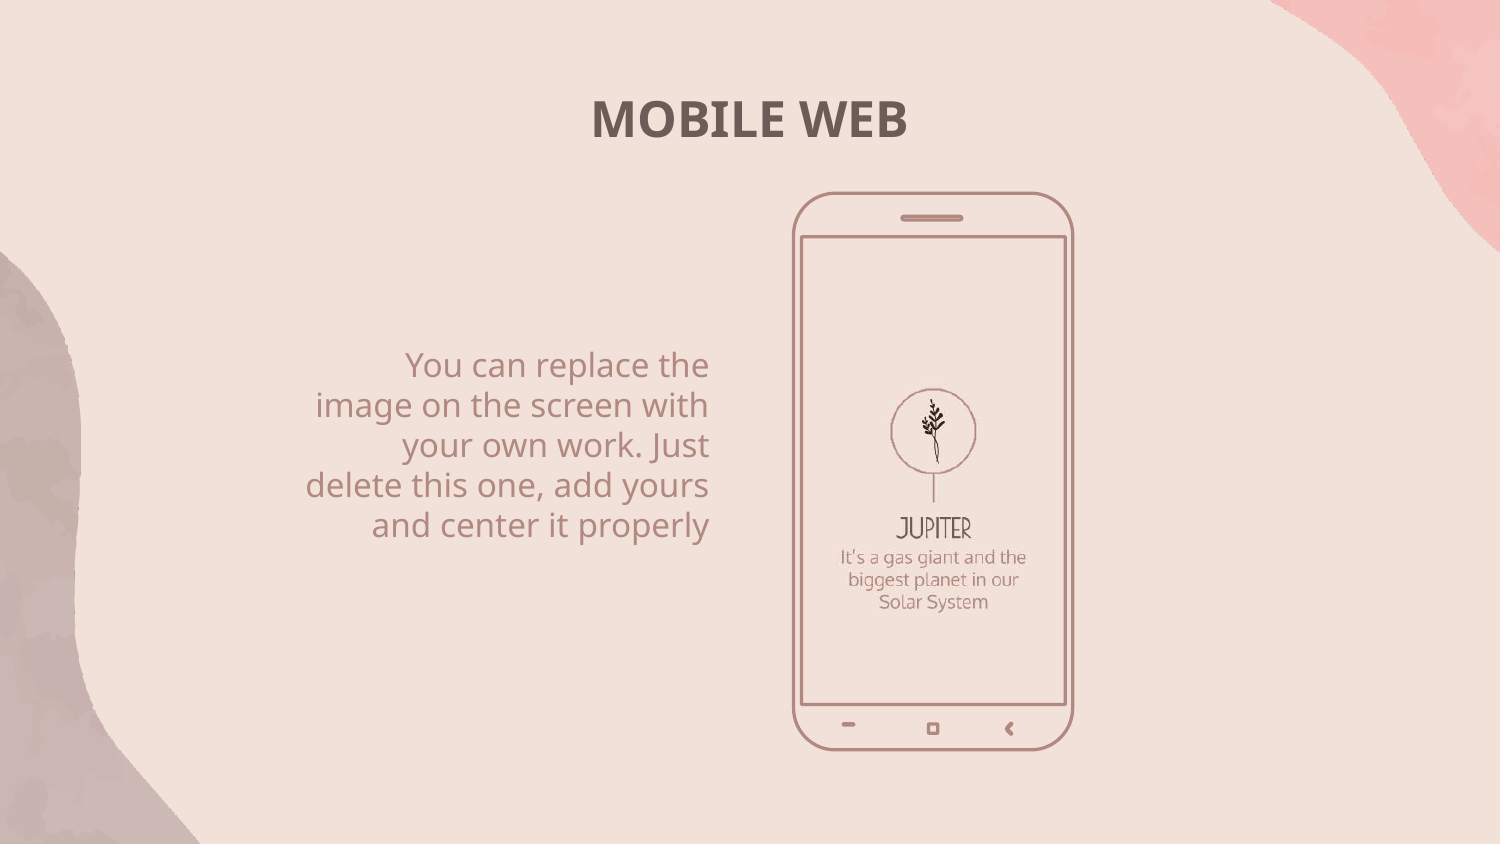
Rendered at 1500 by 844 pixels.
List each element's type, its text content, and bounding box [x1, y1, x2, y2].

picture [0, 0, 1500, 844]
subtitle You can replace the image on the screen with your own work. Just delete this one, add yours and center it properly [288, 329, 725, 653]
text_box [791, 191, 1075, 752]
title MOBILE WEB [118, 72, 1382, 167]
